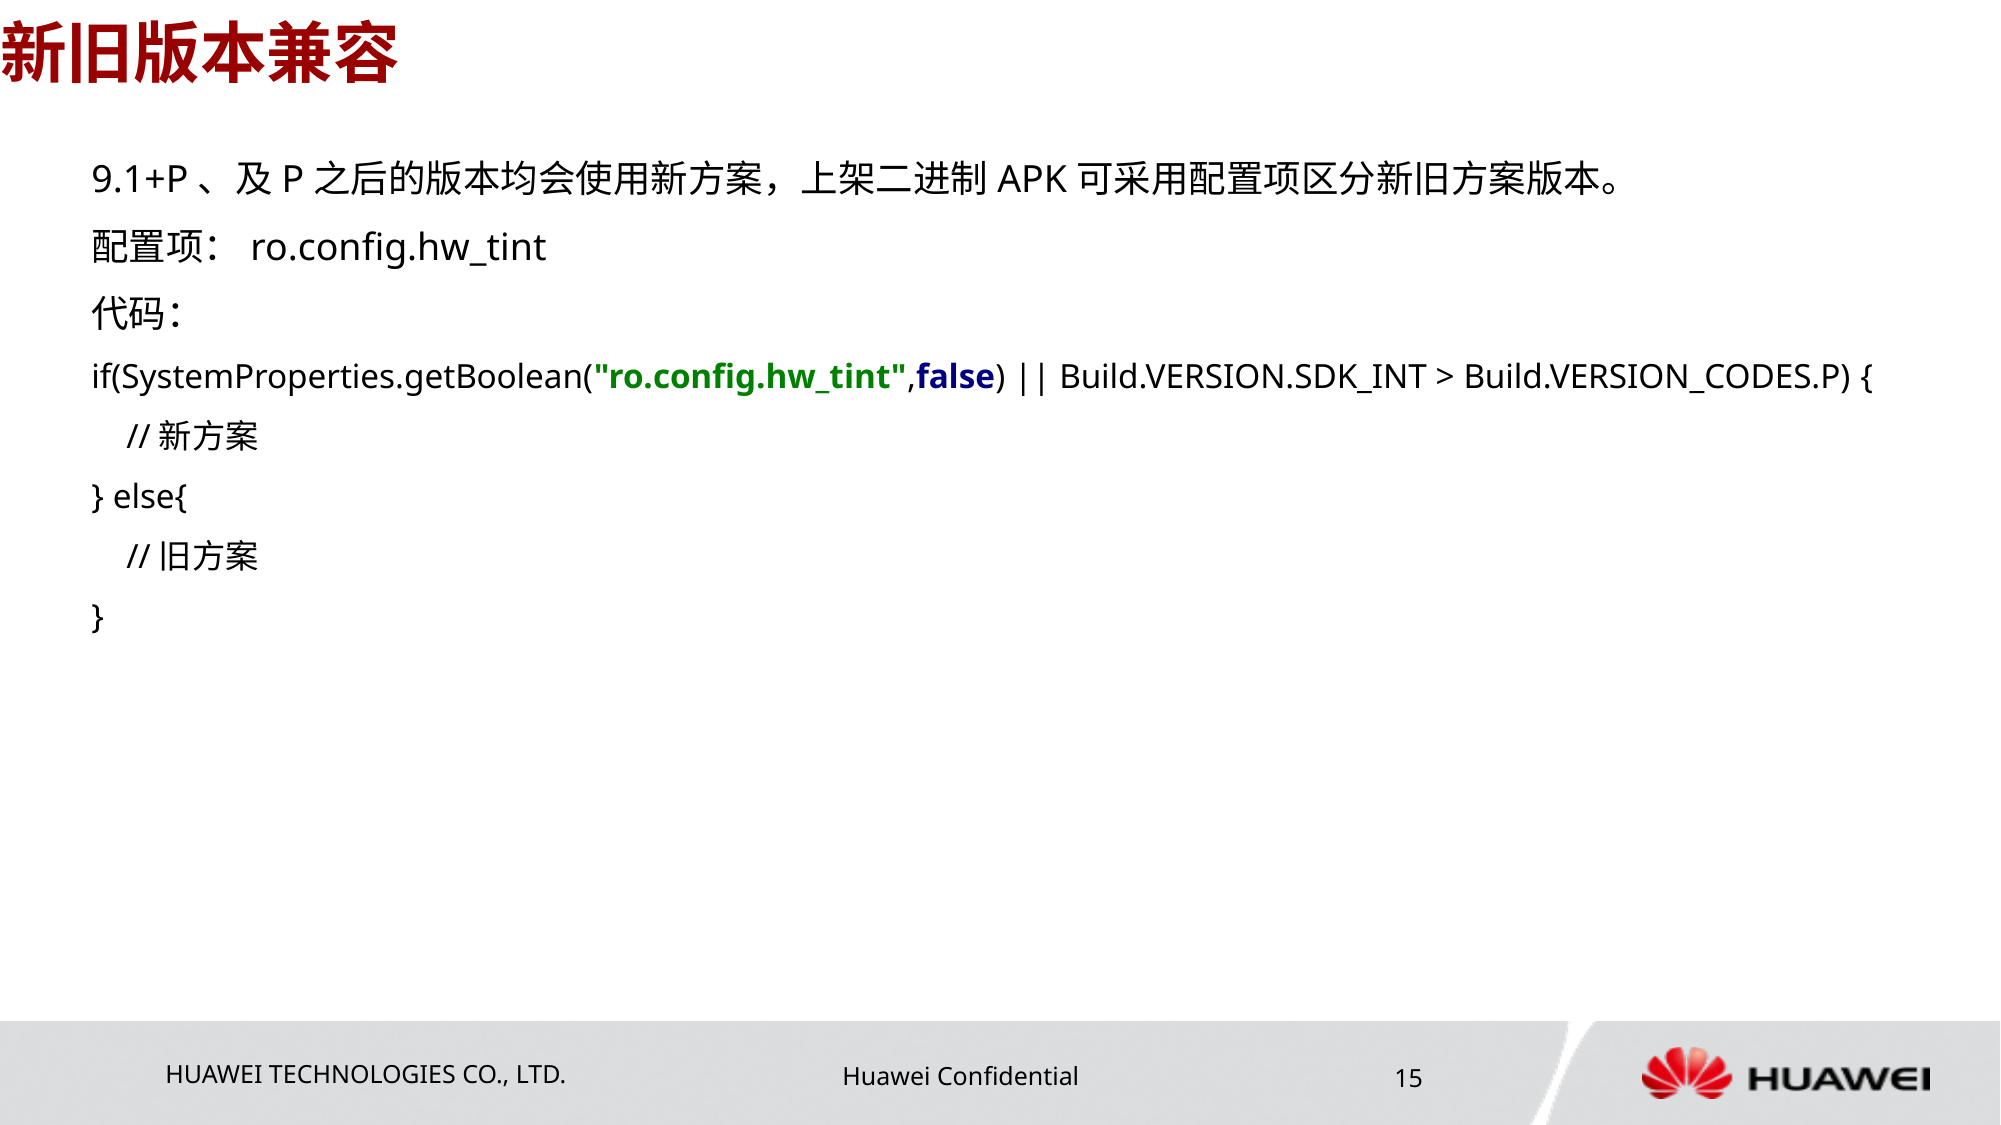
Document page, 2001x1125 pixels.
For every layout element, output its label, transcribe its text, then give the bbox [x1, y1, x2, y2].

text_box 9.1+P、及P之后的版本均会使用新方案，上架二进制APK可采用配置项区分新旧方案版本。 配置项：ro.config.hw_tint 代码： if(SystemProperties.getBoolean("ro.config.hw_tint",false) || Build.VERSION.SDK_INT > Build.VERSION_CODES.P) { //新方案 } else{ //旧方案 } [76, 125, 1910, 643]
picture [0, 1021, 2001, 1125]
title 新旧版本兼容 [0, 0, 1670, 102]
